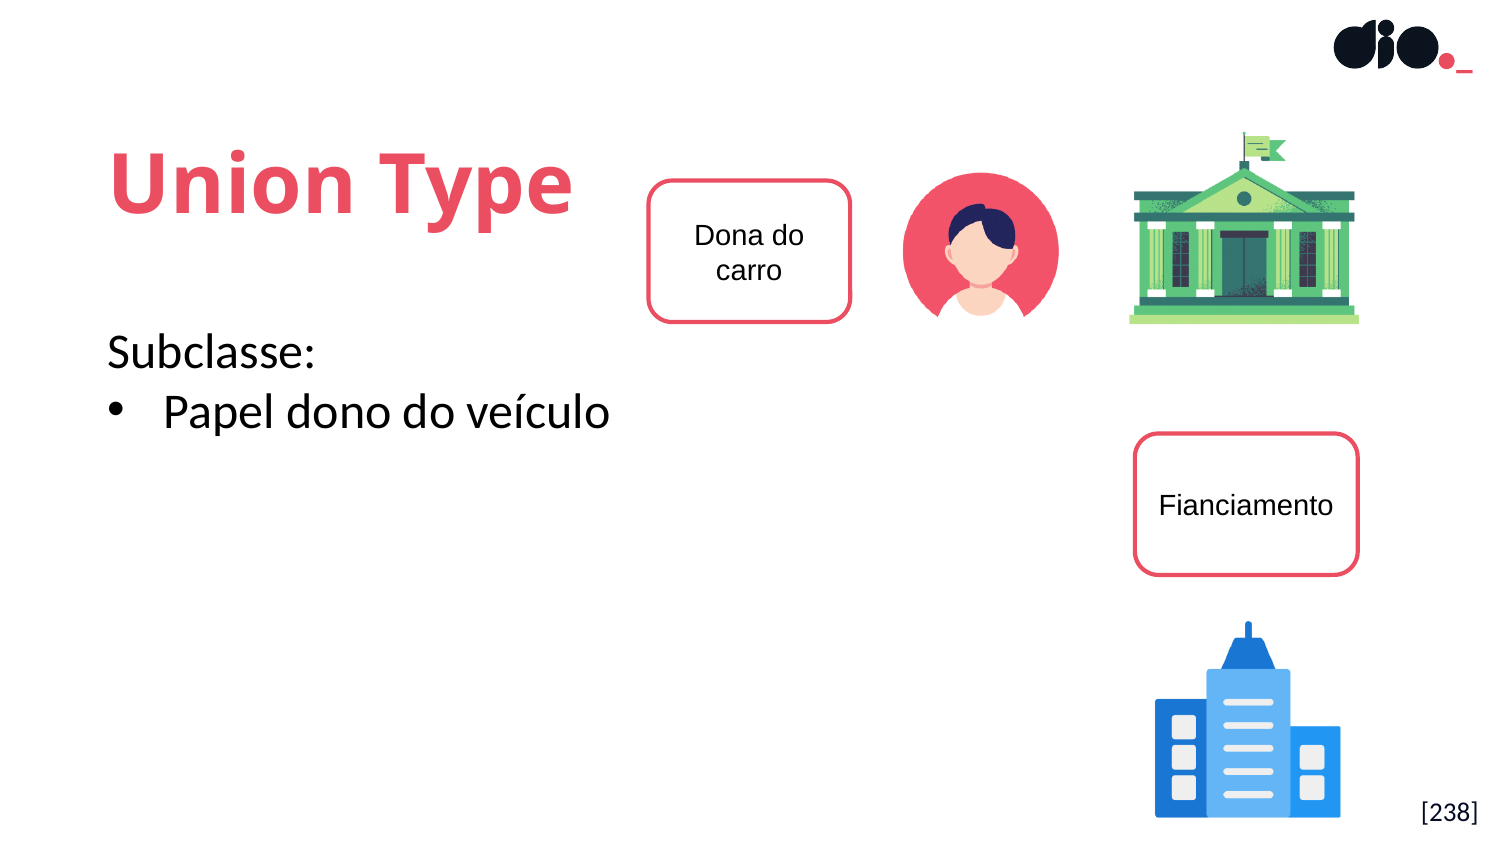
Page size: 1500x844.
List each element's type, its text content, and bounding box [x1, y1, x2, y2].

picture [1117, 121, 1375, 335]
picture [889, 168, 1077, 336]
picture [1145, 613, 1349, 823]
text_box Union Type [92, 104, 1408, 243]
slide_number [238] [1403, 779, 1494, 844]
picture [1333, 19, 1473, 74]
text_box Subclasse: Papel dono do veículo [92, 242, 1414, 755]
text_box Fianciamento [1132, 431, 1360, 578]
text_box Dona do carro [646, 178, 853, 325]
